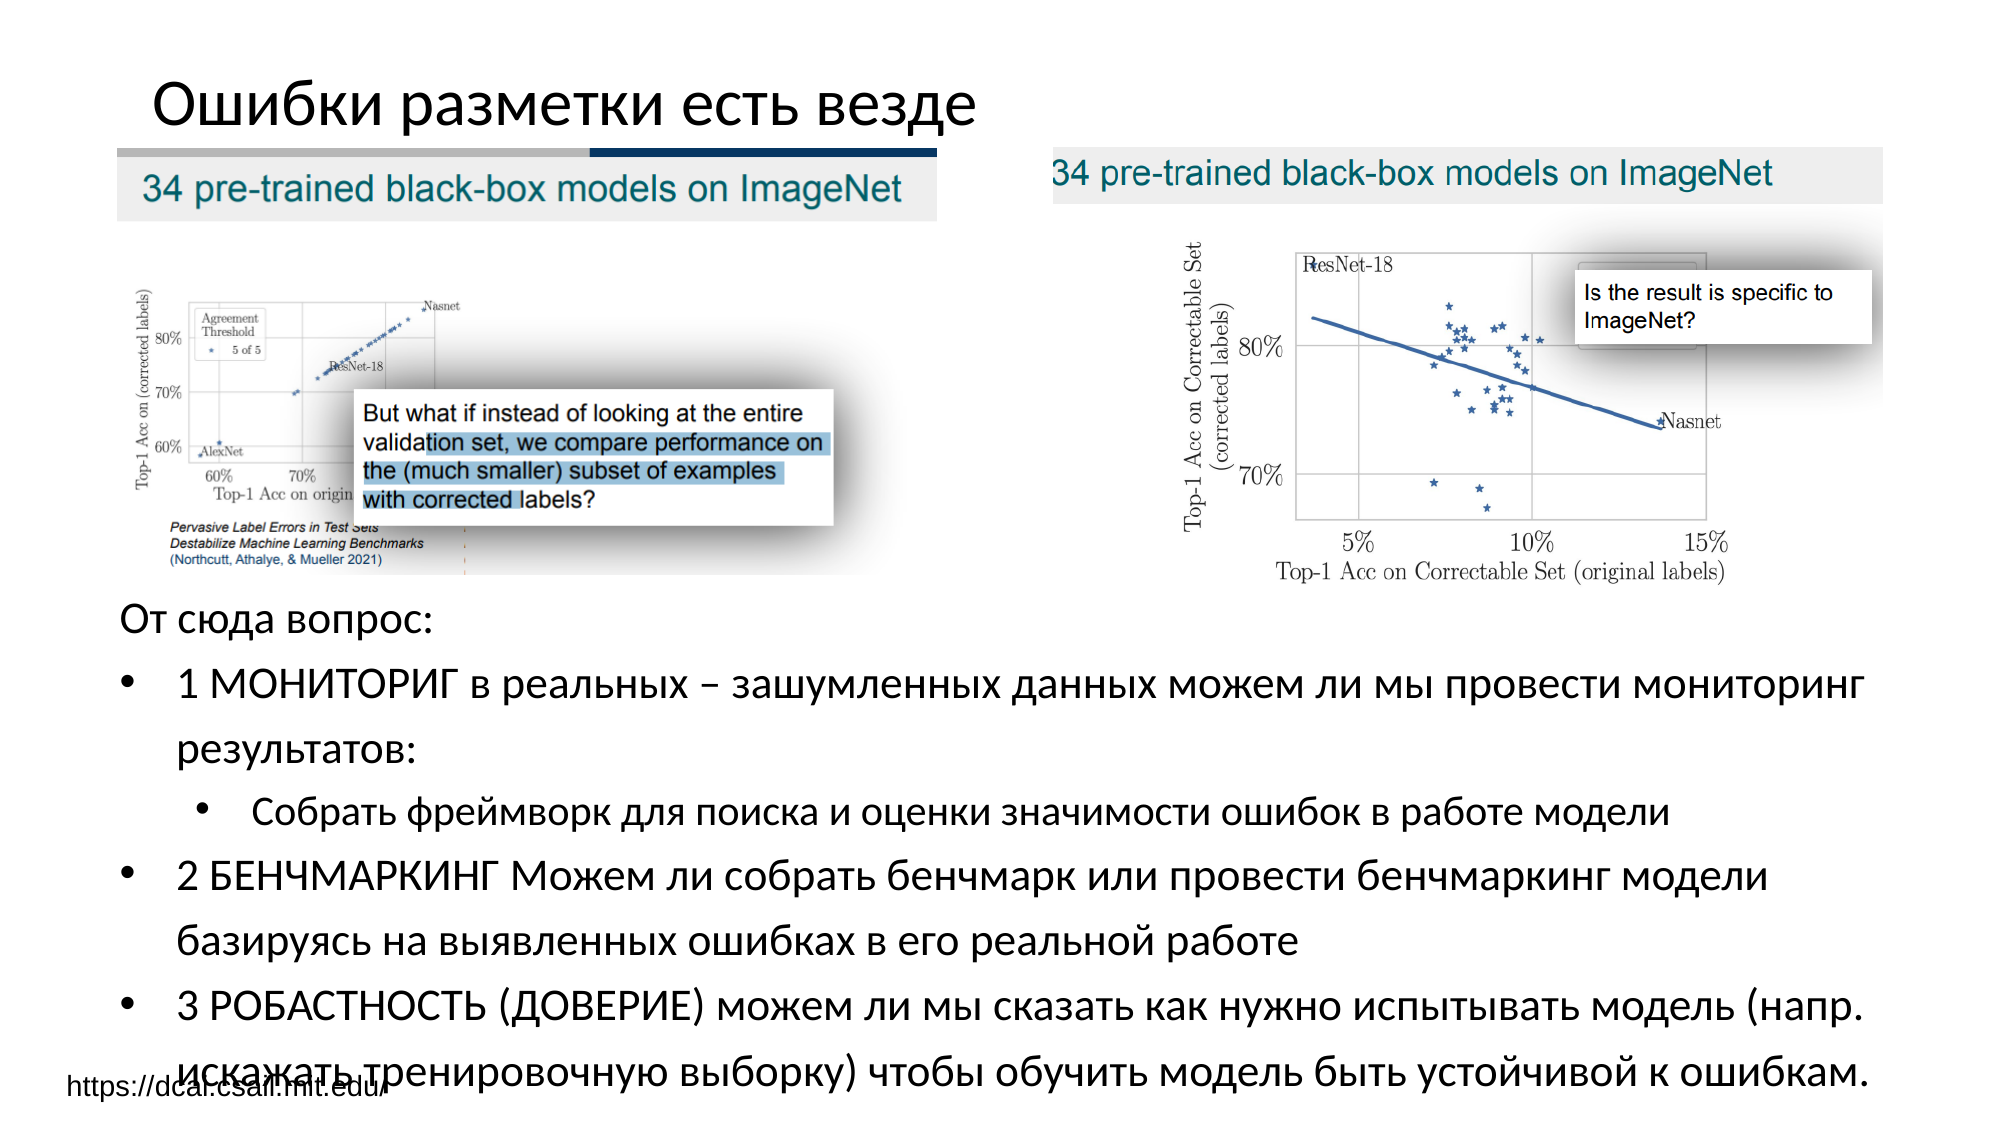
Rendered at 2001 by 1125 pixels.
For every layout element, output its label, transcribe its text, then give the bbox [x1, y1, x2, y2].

list От сюда вопрос: 1 МОНИТОРИГ в реальных – зашумленных данных можем ли мы провести мониторинг результатов: Собрать фреймворк для поиска и оценки значимости ошибок в работе модели 2 БЕНЧМАРКИНГ Можем ли собрать бенчмарк или провести бенчмаркинг модели базируясь на выявленных ошибках в его реальной работе 3 РОБАСТНОСТЬ (ДОВЕРИЕ) можем ли мы сказать как нужно испытывать модель (напр. искажать тренировочную выборку) чтобы обучить модель быть устойчивой к ошибкам. [85, 569, 1964, 1111]
title Ошибки разметки есть везде [137, 59, 1863, 148]
picture [117, 148, 937, 575]
text_box https://dcai.csail.mit.edu/ [51, 1060, 404, 1110]
picture [1053, 147, 1883, 601]
